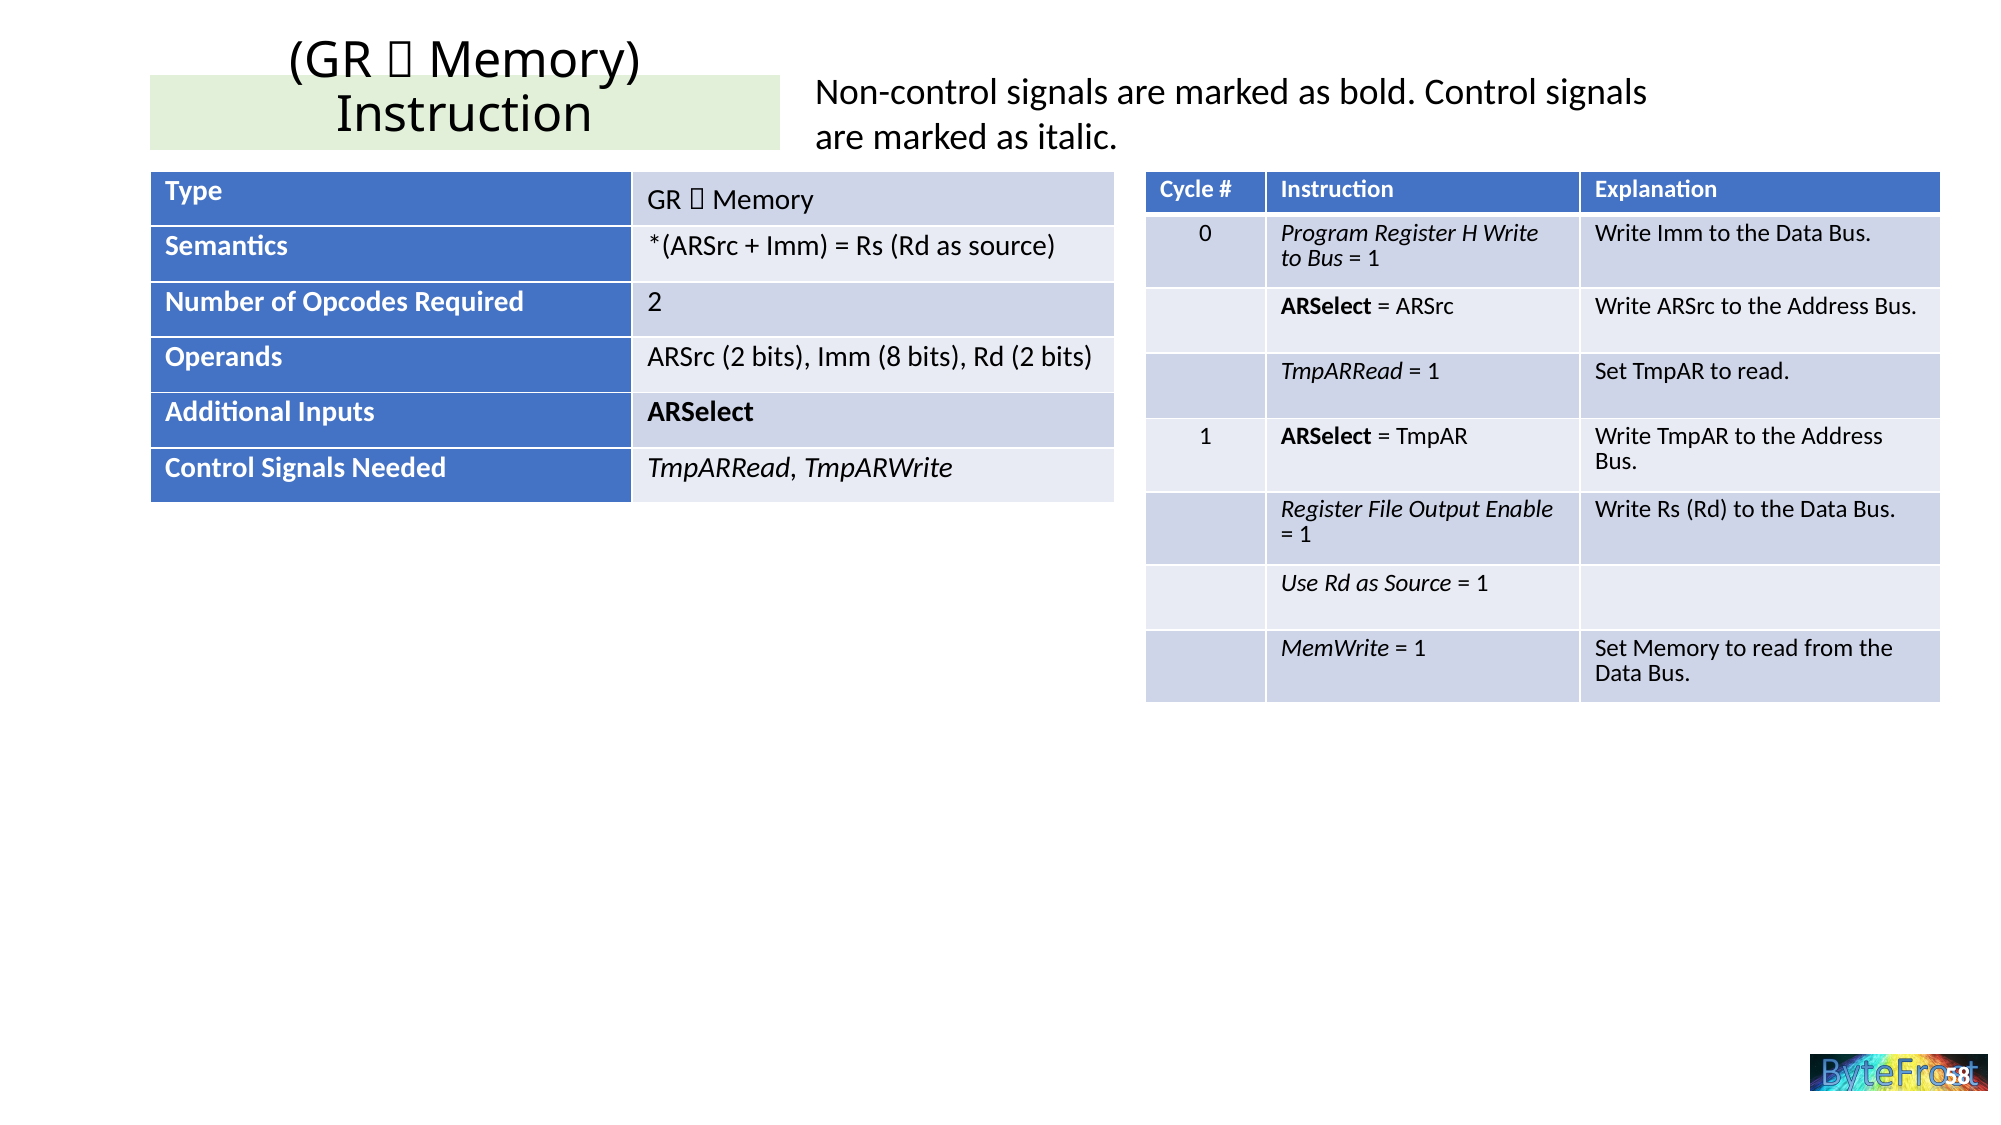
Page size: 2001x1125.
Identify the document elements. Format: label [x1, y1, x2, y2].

table_cell [151, 393, 631, 447]
table_header [151, 172, 631, 225]
table_cell [1267, 566, 1579, 629]
table_cell [1581, 566, 1940, 629]
table_cell [1267, 217, 1579, 287]
table_cell [1581, 289, 1940, 352]
table_cell [1581, 354, 1940, 418]
table_cell [151, 338, 631, 392]
table_cell [1581, 631, 1940, 702]
table_cell [1146, 631, 1265, 702]
text_box [800, 59, 1693, 165]
table_cell [1581, 217, 1940, 287]
table_header [1146, 172, 1265, 212]
table_cell [633, 393, 1114, 447]
table_cell [1267, 419, 1579, 491]
table_cell [1146, 289, 1265, 352]
table_cell [1267, 493, 1579, 564]
table_cell [633, 338, 1114, 392]
table_cell [1146, 566, 1265, 629]
table_cell [633, 449, 1114, 502]
table_cell [1581, 493, 1940, 564]
table_cell [1146, 419, 1265, 491]
table_cell [151, 283, 631, 336]
table_cell [1267, 289, 1579, 352]
table_header [633, 172, 1114, 225]
table_cell [151, 449, 631, 502]
table_cell [1267, 631, 1579, 702]
table_cell [151, 227, 631, 281]
table_cell [633, 227, 1114, 281]
table_cell [1146, 217, 1265, 287]
table_cell [633, 283, 1114, 336]
table_cell [1267, 354, 1579, 418]
table_header [1581, 172, 1940, 212]
table_cell [1146, 493, 1265, 564]
table_header [1267, 172, 1579, 212]
picture [1810, 1054, 1988, 1091]
table_cell [1581, 419, 1940, 491]
title [150, 75, 780, 150]
table_cell [1146, 354, 1265, 418]
